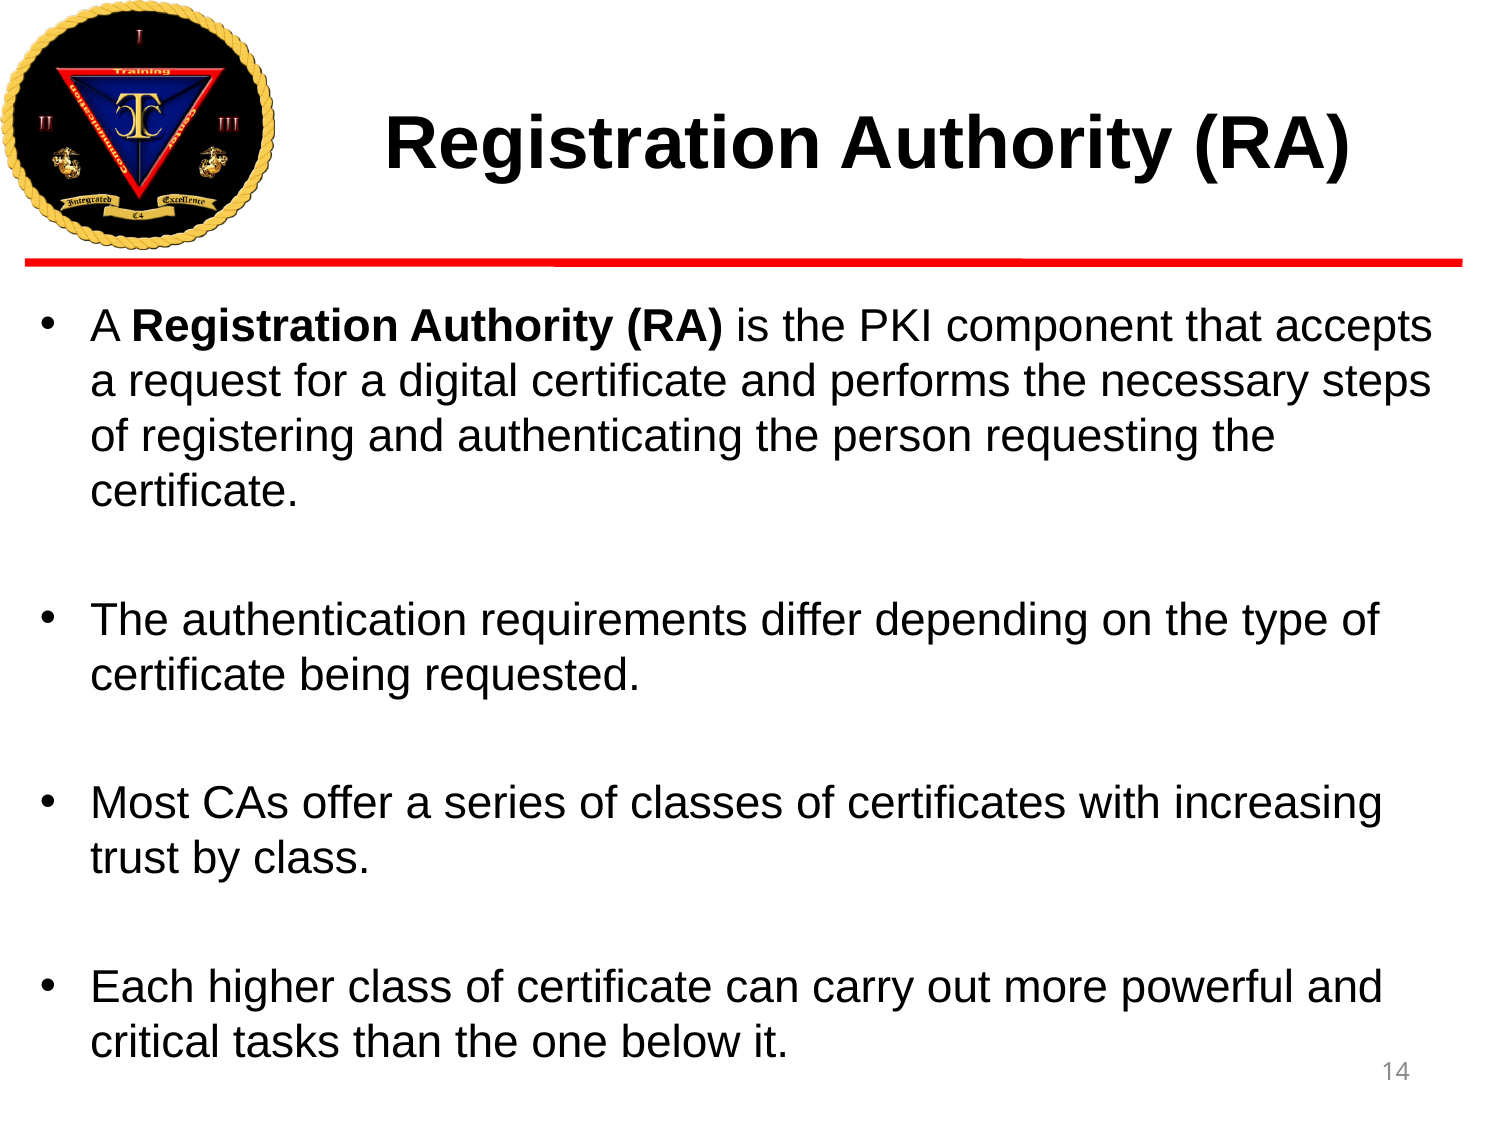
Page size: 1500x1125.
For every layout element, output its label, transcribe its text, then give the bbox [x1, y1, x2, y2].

slide_number 14 [1074, 1042, 1425, 1103]
list A Registration Authority (RA) is the PKI component that accepts a request for a digital certificate and performs the necessary steps of registering and authenticating the person requesting the certificate. The authentication requirements differ depending on the type of certificate being requested. Most CAs offer a series of classes of certificates with increasing trust by class. Each higher class of certificate can carry out more powerful and critical tasks than the one below it. [24, 287, 1463, 1081]
picture [0, 0, 275, 250]
title Registration Authority (RA) [274, 44, 1463, 233]
